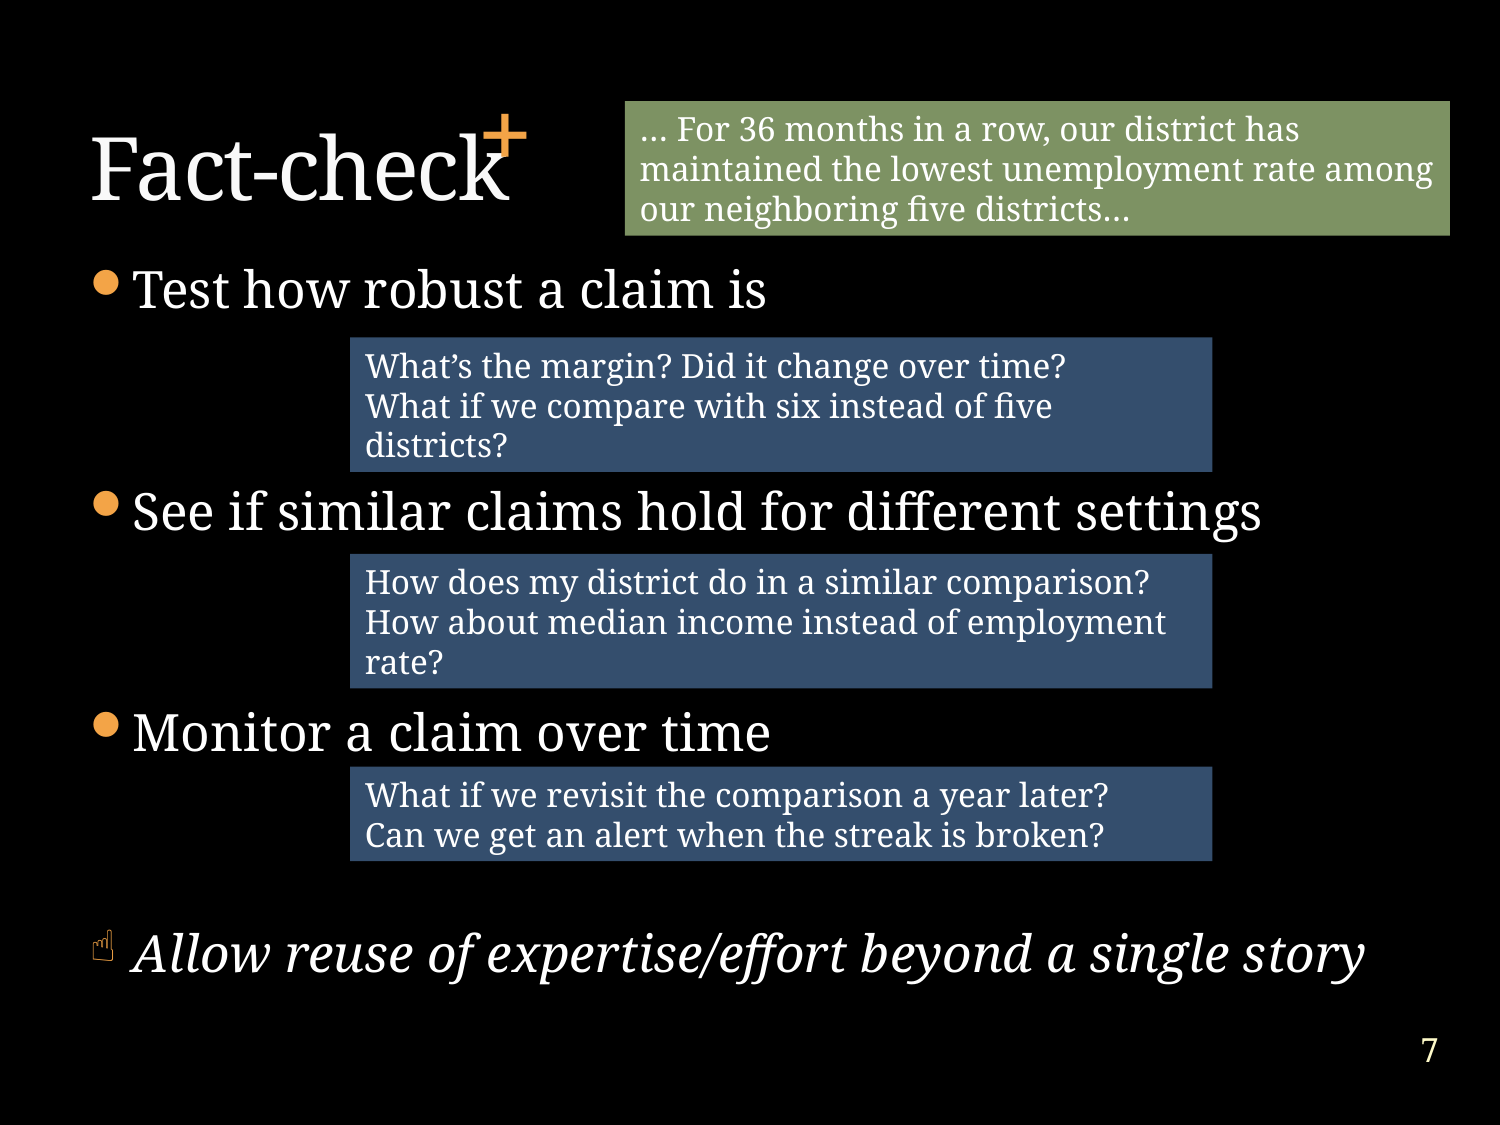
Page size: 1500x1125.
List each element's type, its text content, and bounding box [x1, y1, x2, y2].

text_box What if we revisit the comparison a year later? Can we get an alert when the streak is broken? [350, 766, 1213, 862]
slide_number 7 [1379, 1014, 1480, 1089]
text_box … For 36 months in a row, our district has maintained the lowest unemployment rate among our neighboring five districts… [624, 101, 1450, 236]
text_box What’s the margin? Did it change over time? What if we compare with six instead of five districts? [350, 337, 1213, 472]
text_box + [462, 63, 549, 199]
list Test how robust a claim is See if similar claims hold for different settings Monitor a claim over time Allow reuse of expertise/effort beyond a single story [75, 249, 1425, 1000]
text_box How does my district do in a similar comparison? How about median income instead of employment rate? [350, 553, 1213, 689]
title Fact-check [74, 24, 1425, 225]
